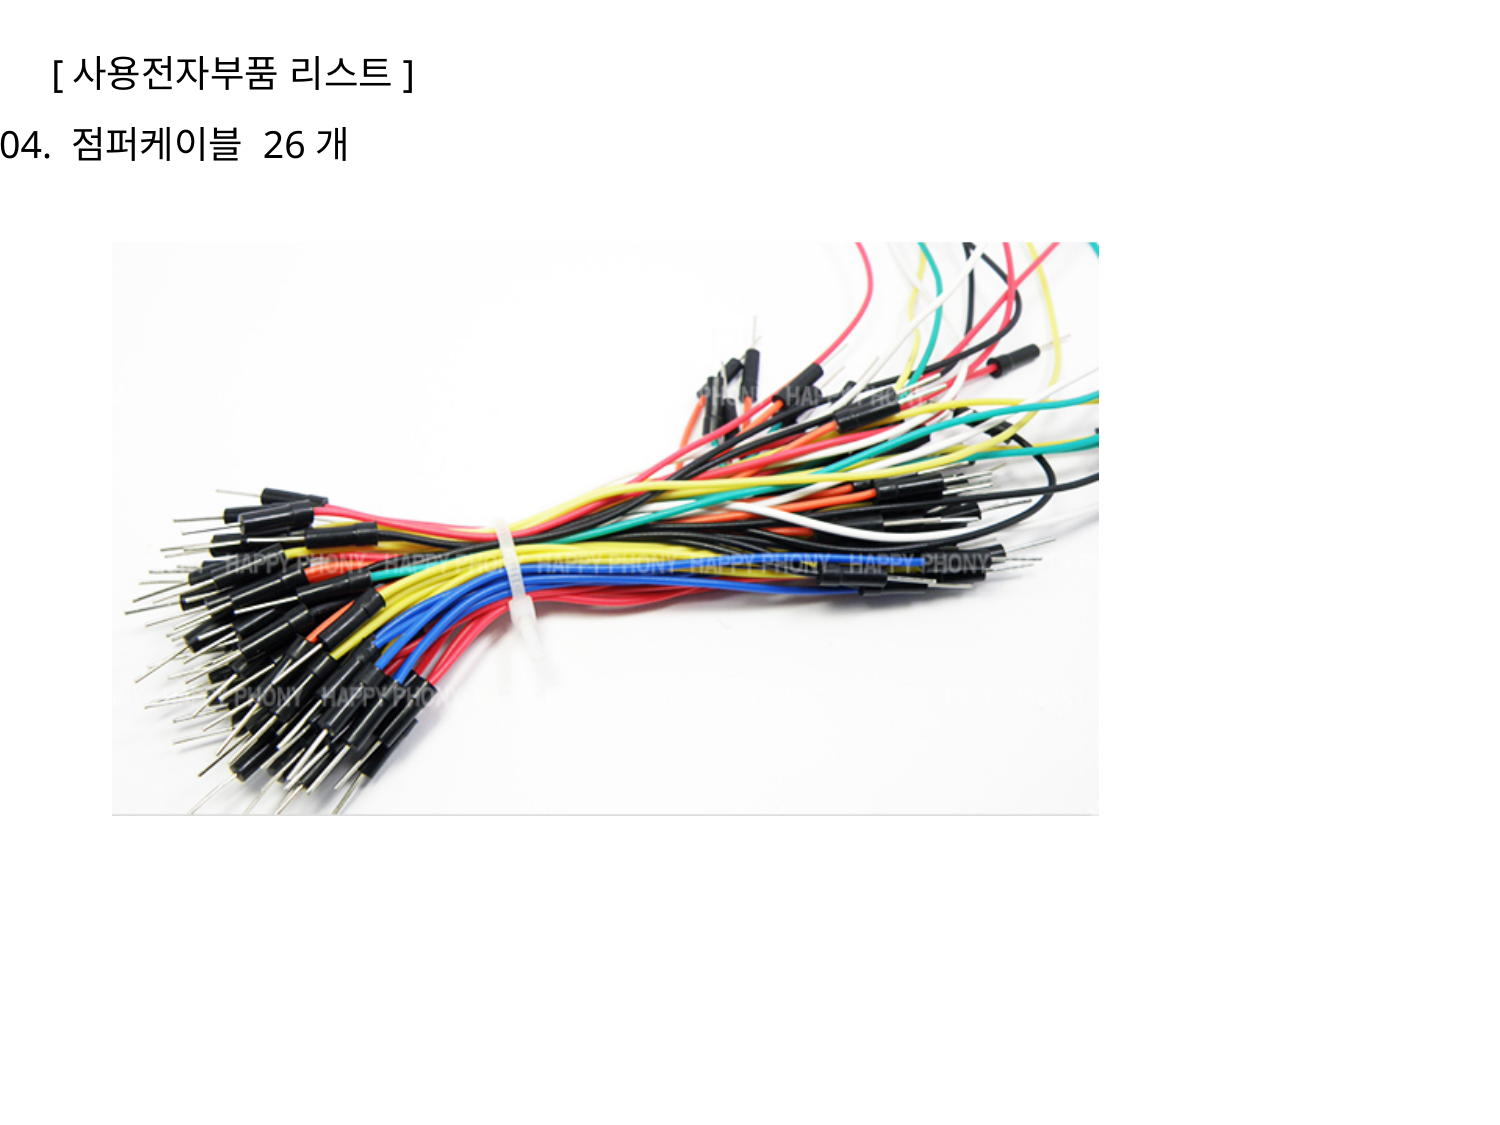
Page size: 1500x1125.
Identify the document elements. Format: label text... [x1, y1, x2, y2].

text_box 04. 점퍼케이블 26개 [0, 113, 488, 174]
picture [111, 219, 1099, 816]
text_box [사용전자부품 리스트] [36, 42, 430, 103]
